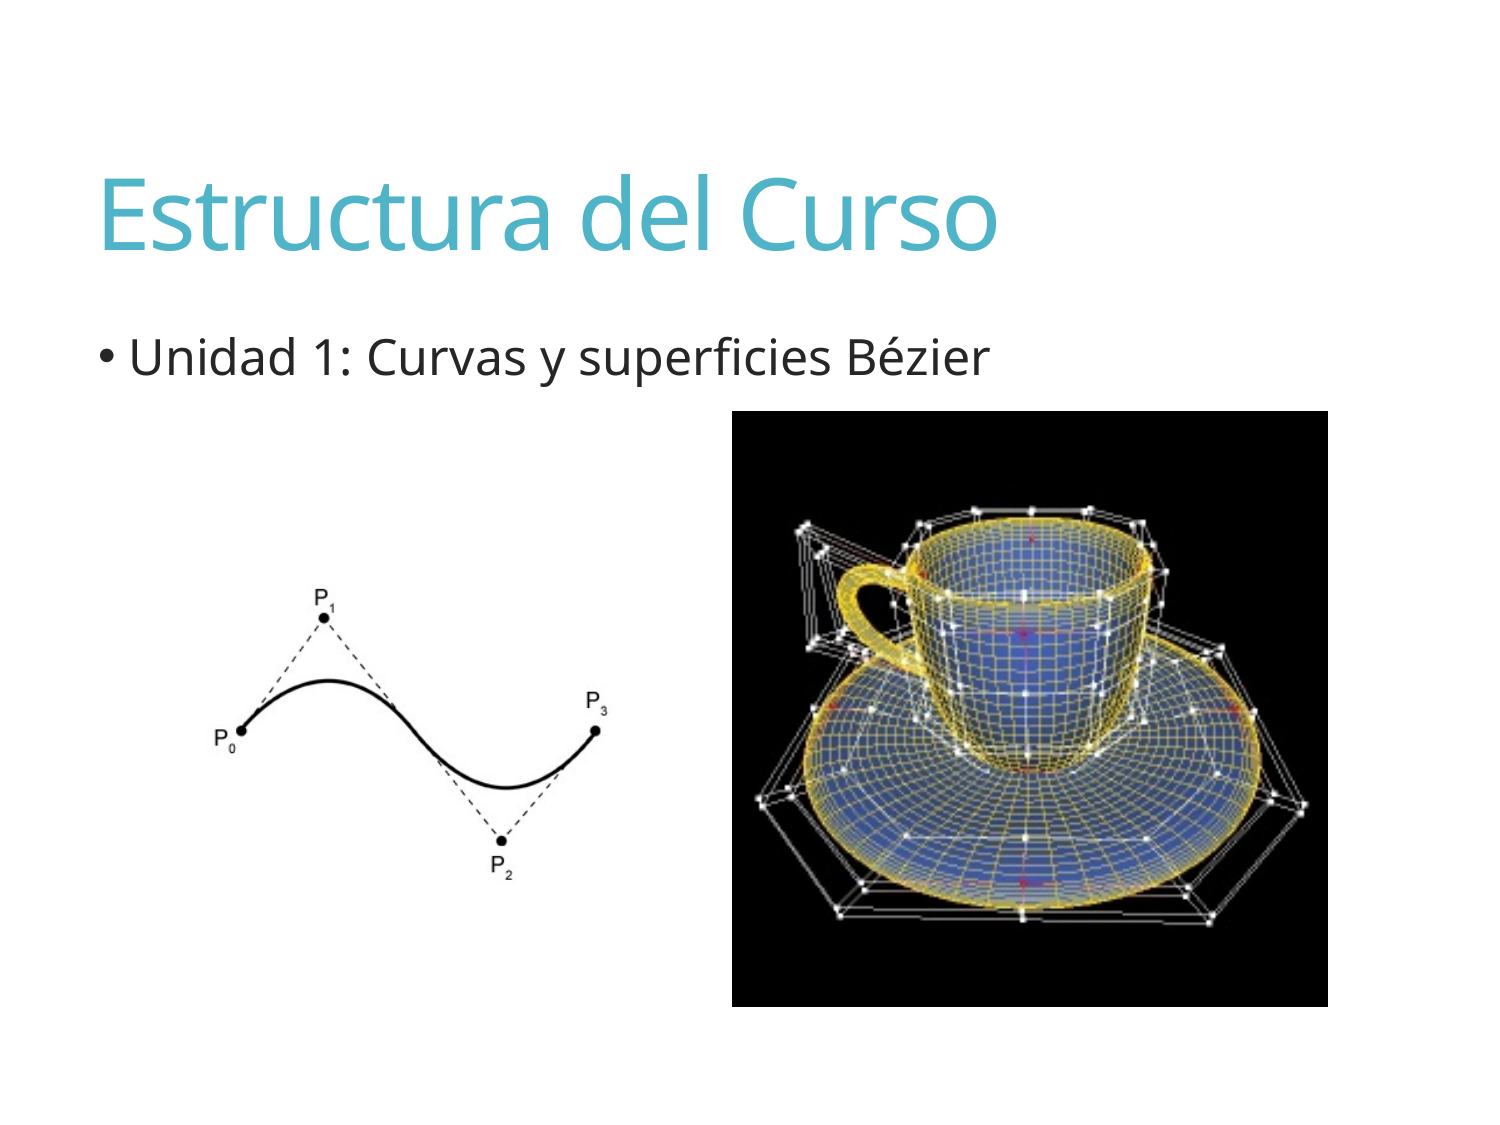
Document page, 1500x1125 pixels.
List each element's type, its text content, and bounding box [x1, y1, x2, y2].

picture [106, 410, 1328, 1007]
title Estructura del Curso [80, 81, 1407, 354]
list Unidad 1: Curvas y superficies Bézier [83, 326, 1407, 945]
